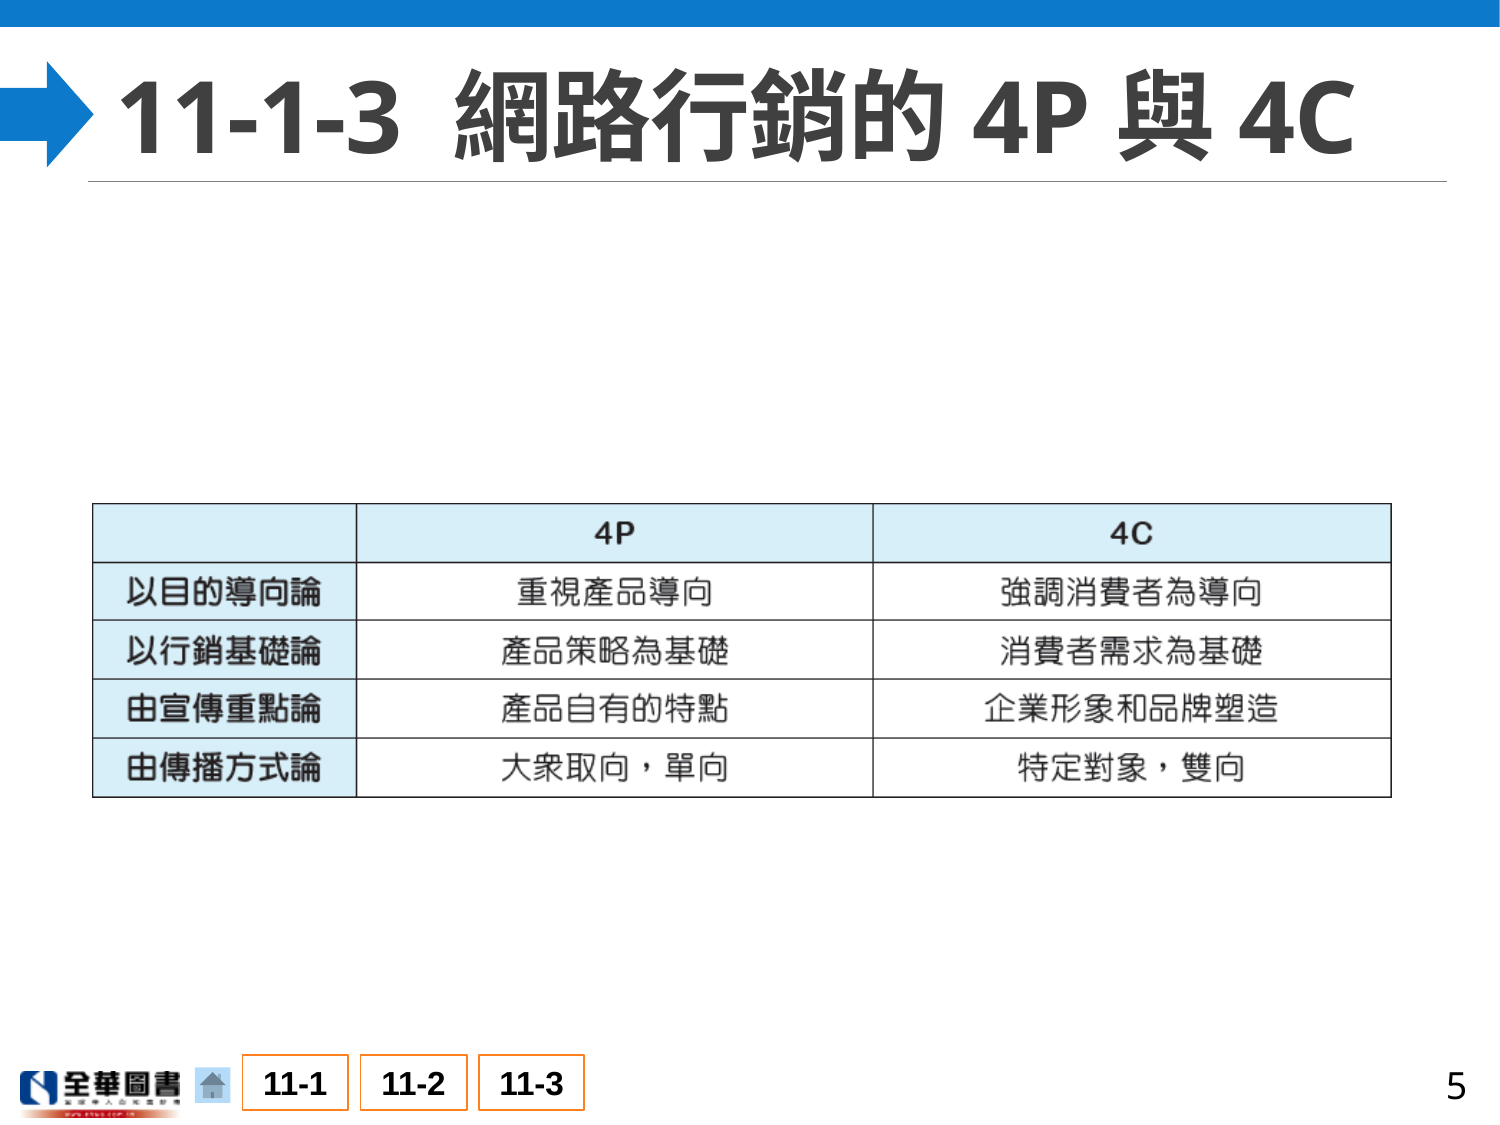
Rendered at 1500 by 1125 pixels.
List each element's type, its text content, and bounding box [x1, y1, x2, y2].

picture [20, 1071, 180, 1118]
picture [92, 503, 1393, 798]
title 11-1-3 網路行銷的4P與4C [100, 47, 1447, 182]
slide_number 5 [1320, 1057, 1483, 1118]
